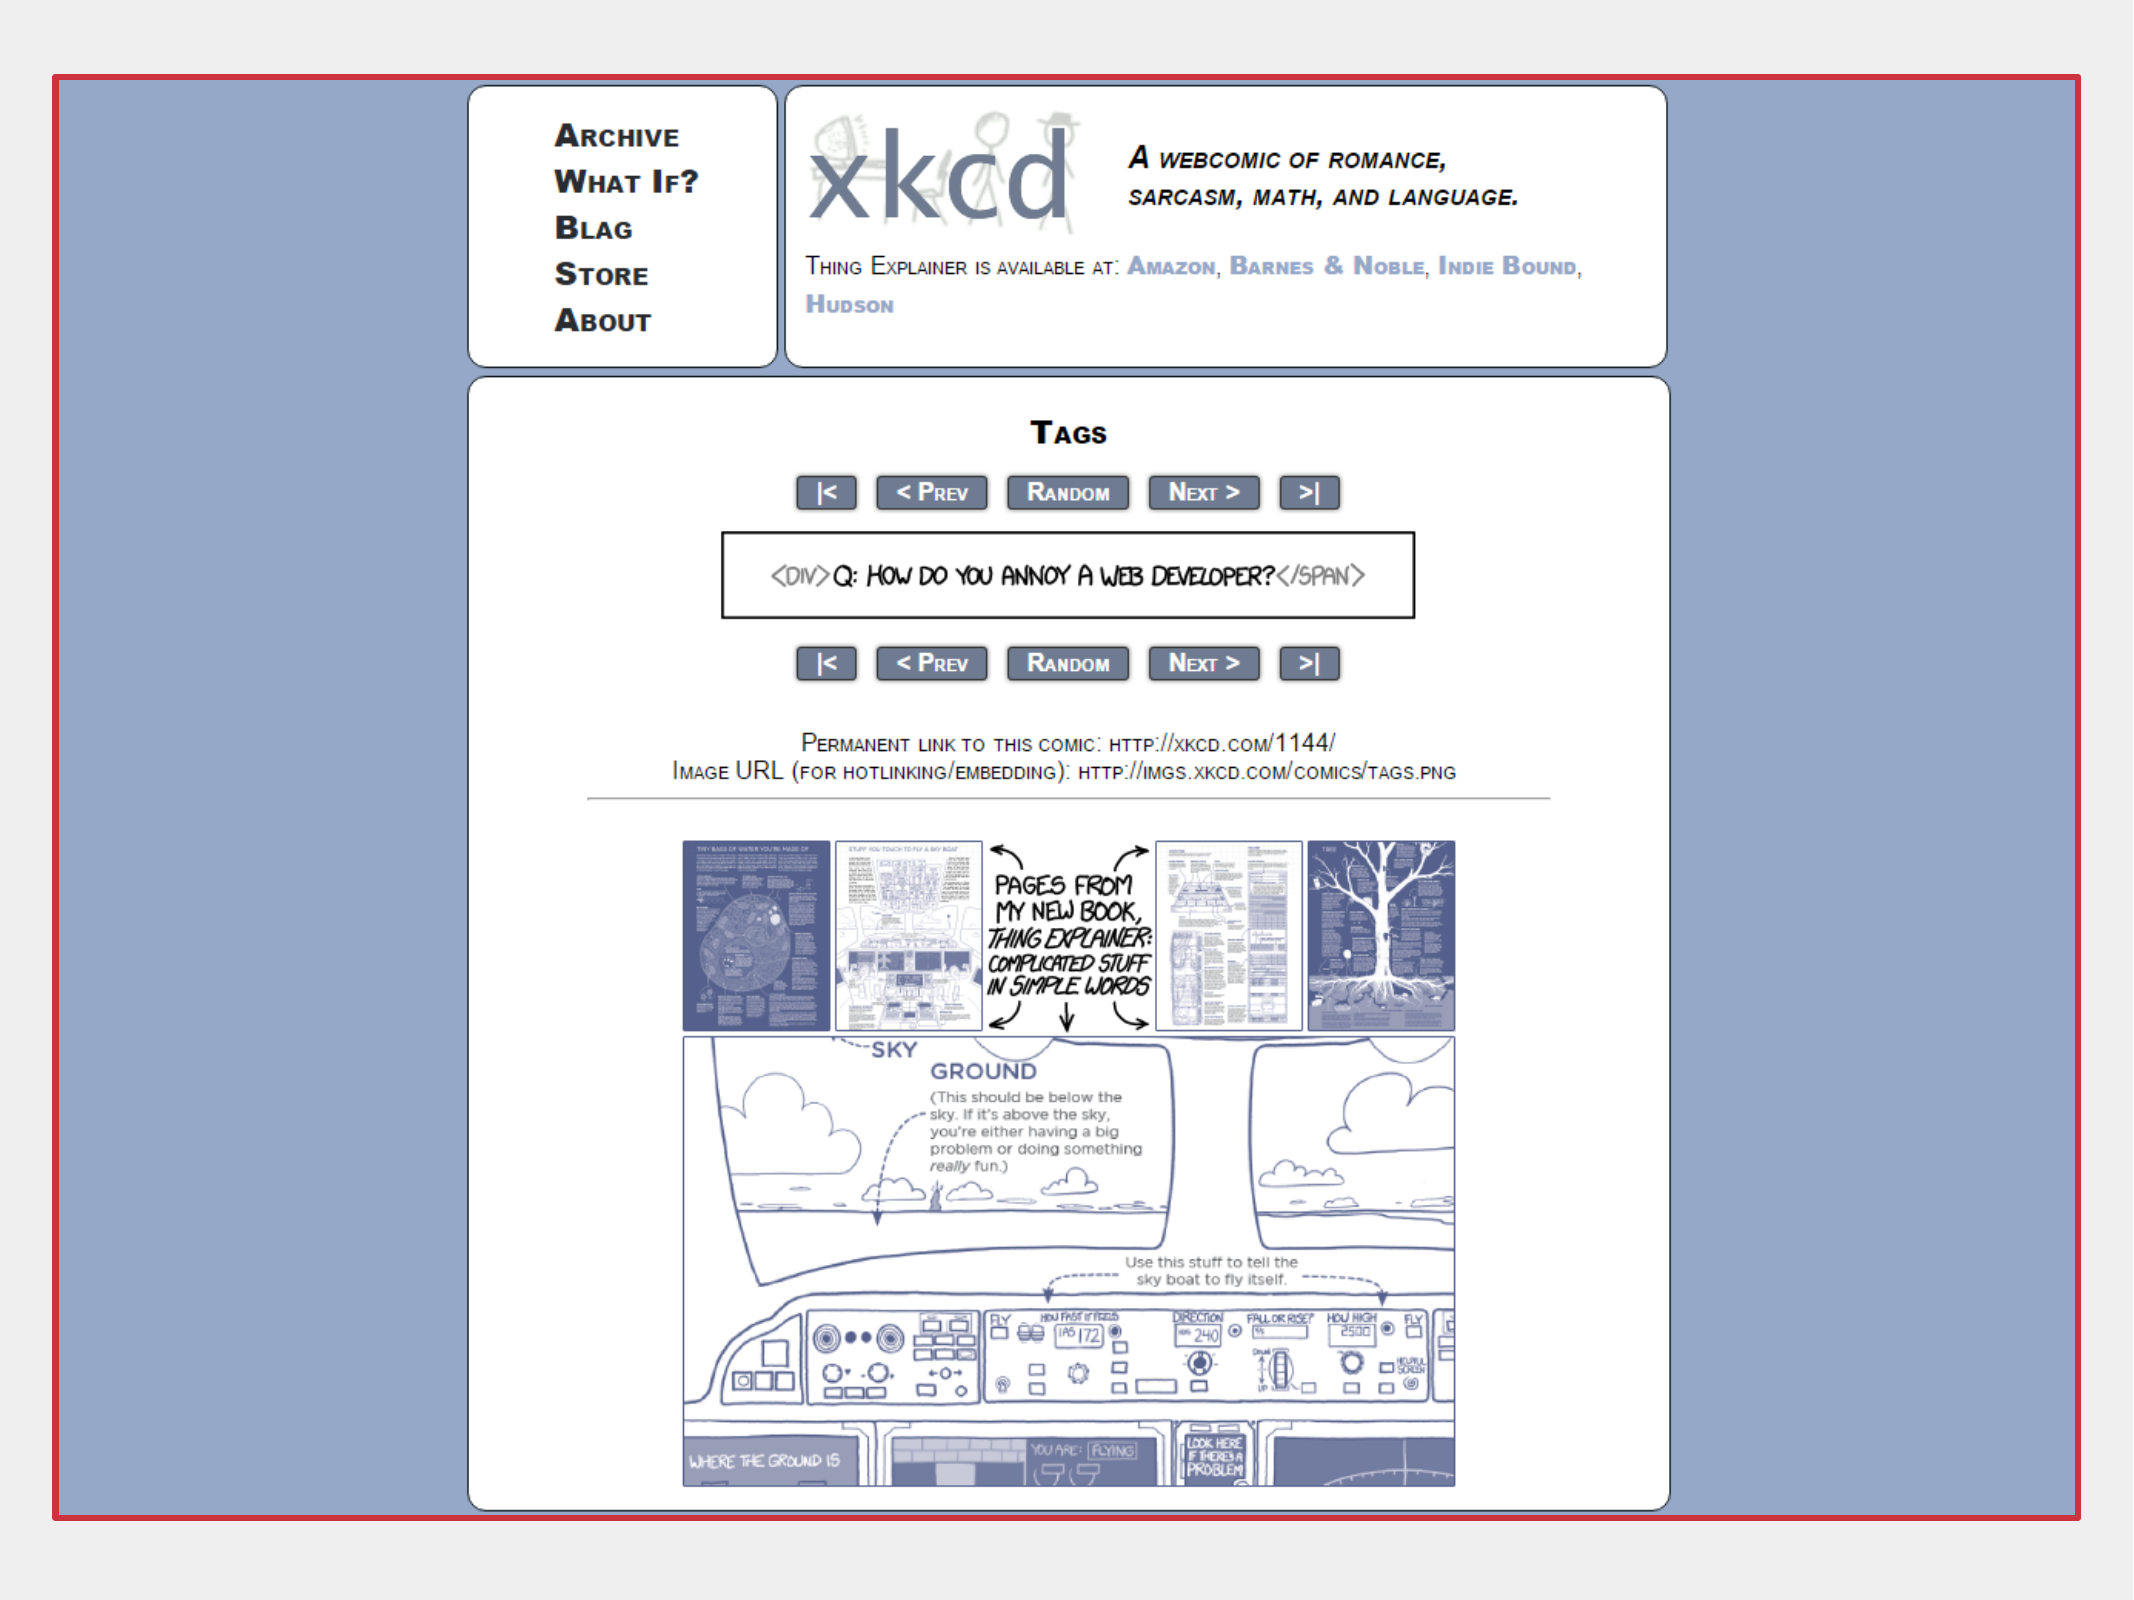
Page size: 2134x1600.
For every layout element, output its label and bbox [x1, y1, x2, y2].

picture [55, 76, 2079, 1522]
